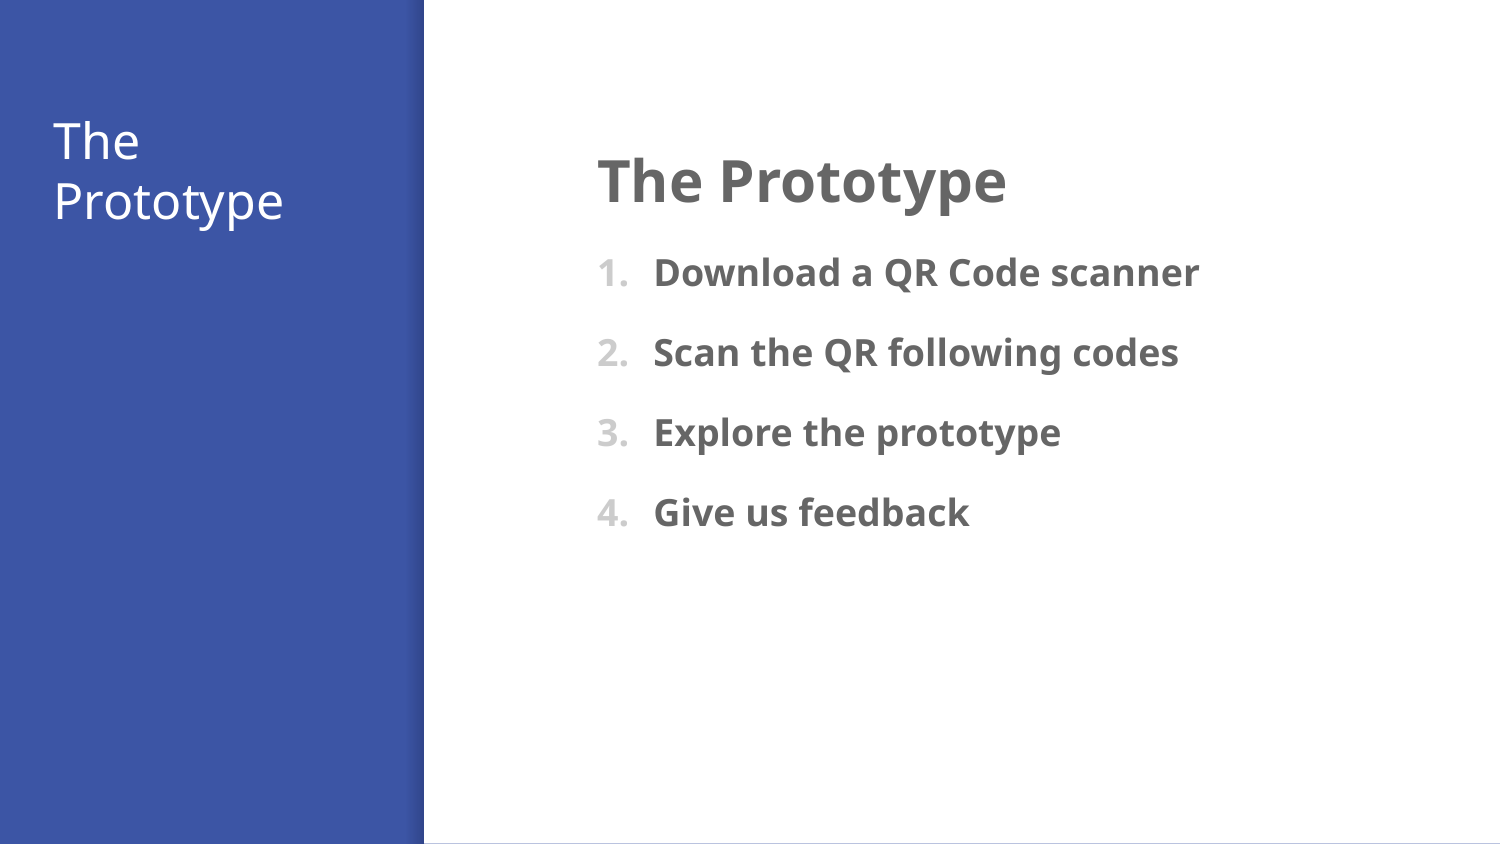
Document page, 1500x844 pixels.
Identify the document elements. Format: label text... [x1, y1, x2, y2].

list The Prototype Download a QR Code scanner Scan the QR following codes Explore the prototype Give us feedback [506, 94, 1425, 748]
title The Prototype [38, 94, 375, 748]
